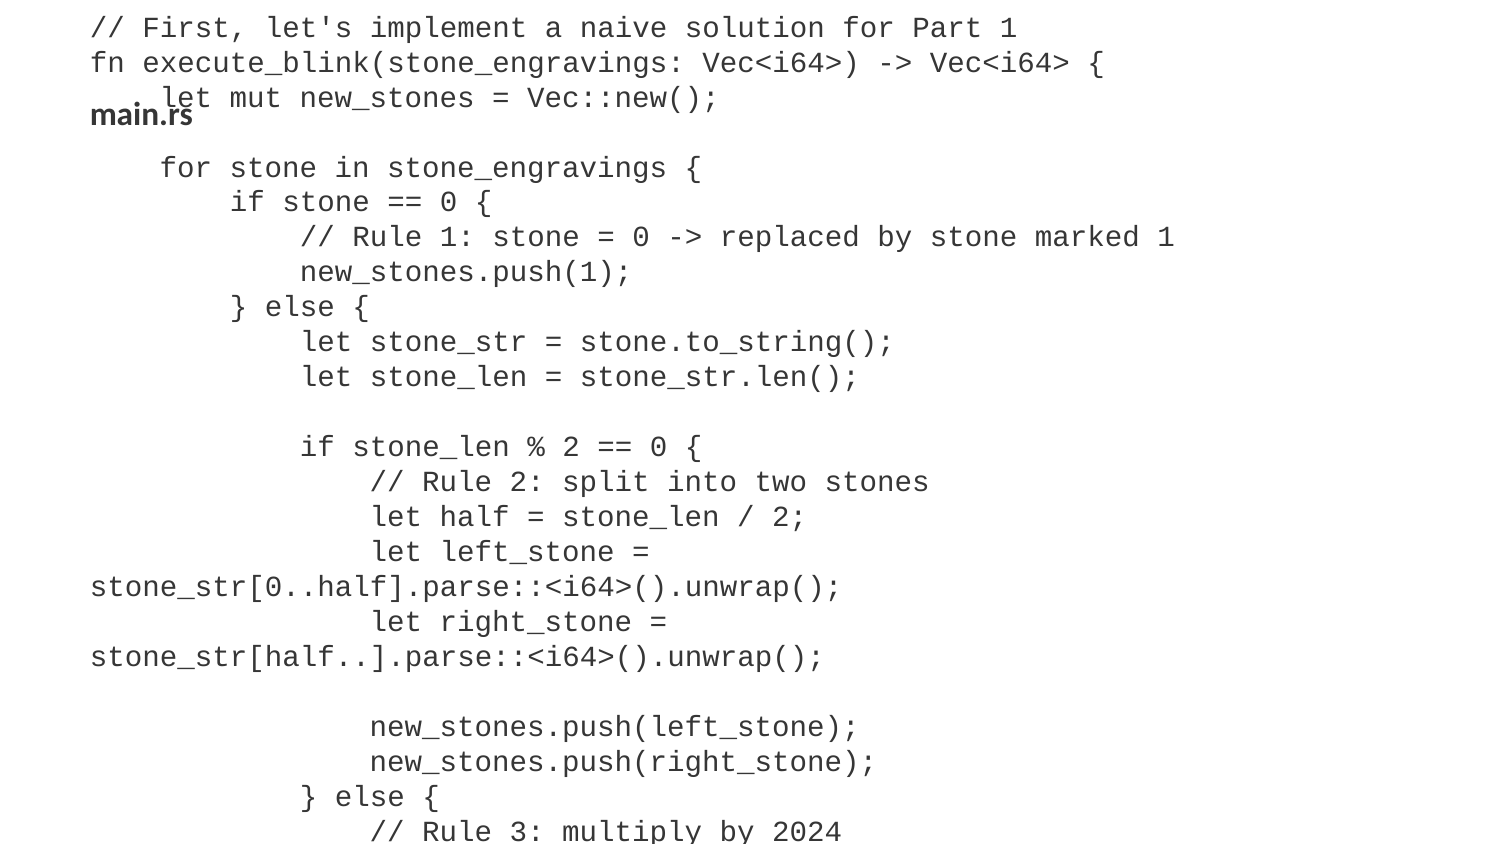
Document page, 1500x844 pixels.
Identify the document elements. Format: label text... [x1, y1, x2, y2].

text_box use std::fs::File; use std::io::{self, BufRead, BufReader}; use std::path::Path; fn read_lines_as_int_arrays<P>(filename: P, sep: &str) -> io::Result<Vec<Vec<i32>>> where P: AsRef<Path>, { let file = File::open(filename)?; let reader = BufReader::new(file); let lines: Vec<Result<String, io::Error>> = reader.lines().collect(); let mut int_arrays: Vec<Vec<i32>> = Vec::new(); // split each line by the passed in sep and parse each element as an integer for line in lines { let line: String = line?; // First, let's implement a naive solution for Part 1 fn execute_blink(stone_engravings: Vec<i64>) -> Vec<i64> { let mut new_stones = Vec::new(); for stone in stone_engravings { if stone == 0 { // Rule 1: stone = 0 -> replaced by stone marked 1 new_stones.push(1); } else { let stone_str = stone.to_string(); let stone_len = stone_str.len(); if stone_len % 2 == 0 { // Rule 2: split into two stones let half = stone_len / 2; let left_stone = stone_str[0..half].parse::<i64>().unwrap(); let right_stone = stone_str[half..].parse::<i64>().unwrap(); new_stones.push(left_stone); new_stones.push(right_stone); } else { // Rule 3: multiply by 2024 new_stones.push(stone * 2024); } } } new_stones } pub fn run_part_one() -> std::io::Result<()> { let input = read_lines_as_int_arrays("src/day_11/input.txt", "")?; let initial_stone_engravings: Vec<i64> = input[0].iter().map(|&x| x as i64).collect(); let mut stone_engravings = initial_stone_engravings.clone(); for _ in 0..25 { stone_engravings = execute_blink(stone_engravings); } println!("Count of stones after 25 blinks: {}", stone_engravings.len()); Ok(()) } [74, 179, 1425, 780]
text_box We'll create a vector to store our processed integer arrays. [74, 794, 1425, 844]
text_box main.rs [74, 74, 1425, 150]
